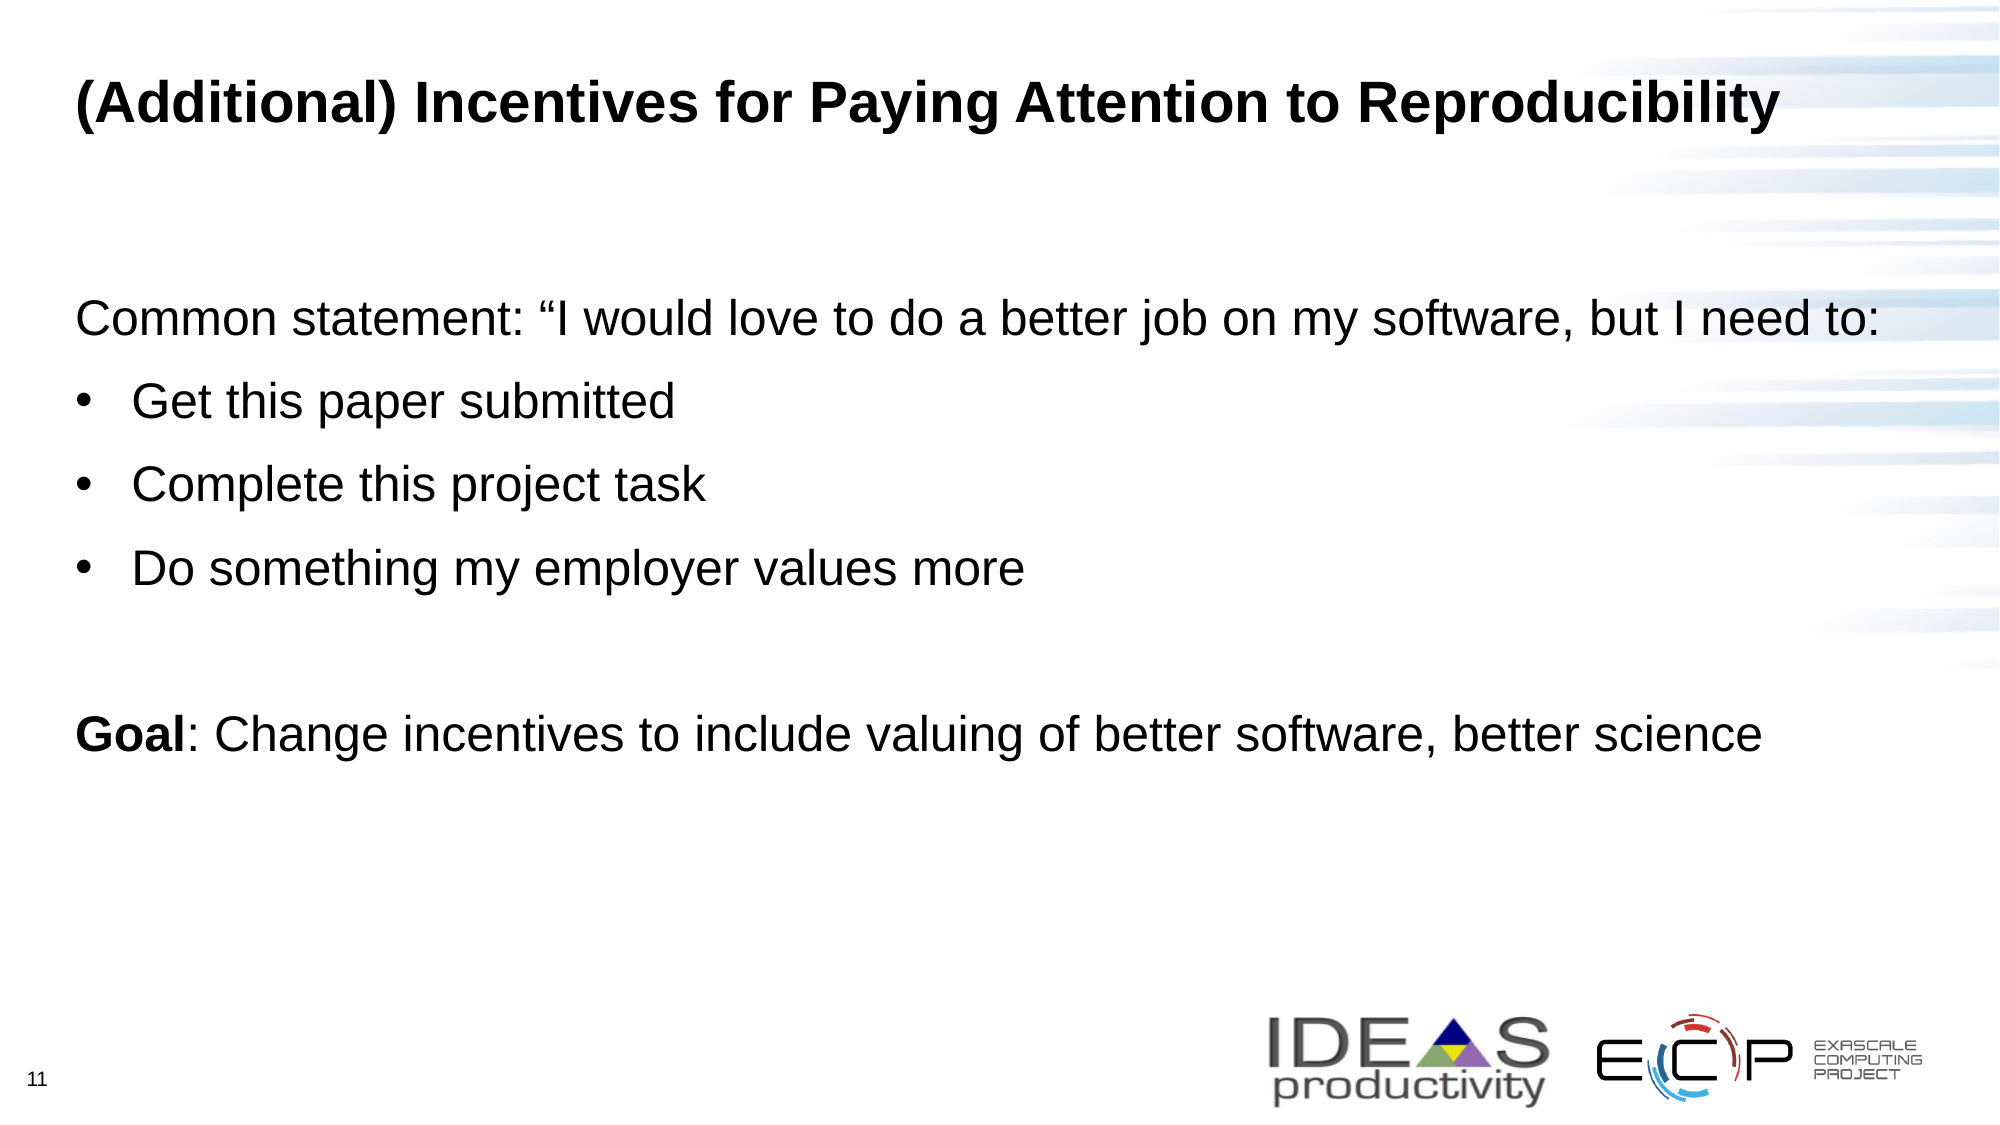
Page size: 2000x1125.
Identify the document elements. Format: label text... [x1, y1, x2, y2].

picture [1597, 1014, 1922, 1102]
title (Additional) Incentives for Paying Attention to Reproducibility [59, 67, 1926, 218]
picture [1257, 1009, 1560, 1115]
picture [1531, 0, 2000, 669]
list Common statement: “I would love to do a better job on my software, but I need to: Get this paper submitted Complete this project task Do something my employer values more Goal: Change incentives to include valuing of better software, better science [59, 284, 1926, 950]
